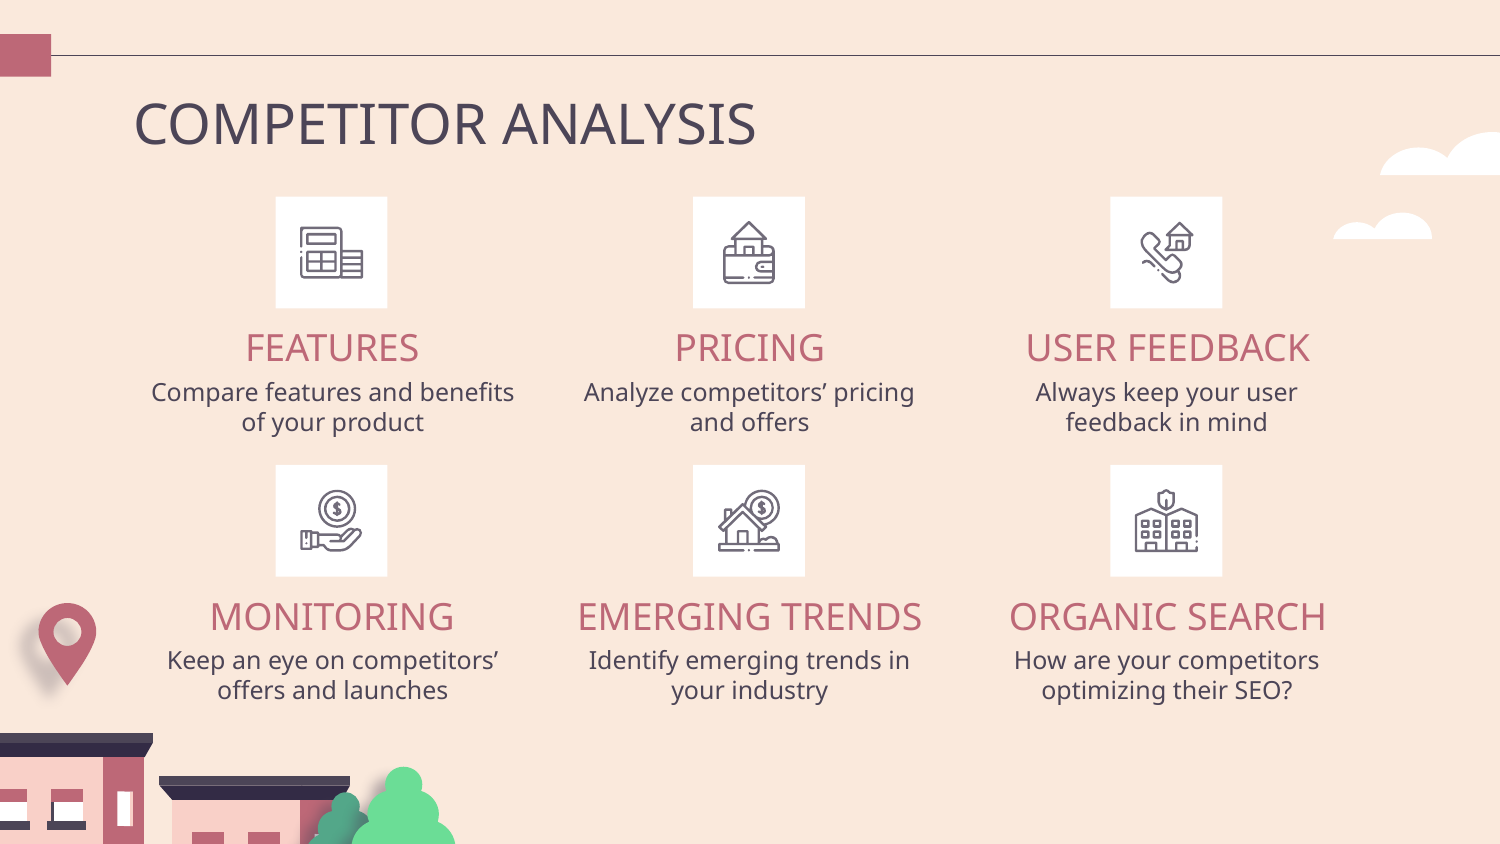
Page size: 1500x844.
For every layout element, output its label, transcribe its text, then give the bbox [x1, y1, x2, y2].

subtitle USER FEEDBACK [966, 295, 1370, 384]
subtitle ORGANIC SEARCH [966, 564, 1370, 653]
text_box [717, 489, 781, 552]
text_box [275, 196, 388, 309]
text_box [1110, 464, 1223, 577]
text_box [693, 464, 805, 577]
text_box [300, 489, 363, 552]
title COMPETITOR ANALYSIS [118, 72, 1382, 167]
subtitle Always keep your user feedback in mind [965, 361, 1369, 456]
text_box [1110, 196, 1223, 309]
subtitle How are your competitors optimizing their SEO? [965, 629, 1369, 724]
text_box [693, 196, 805, 309]
text_box [275, 464, 388, 577]
subtitle Keep an eye on competitors’ offers and launches [131, 629, 535, 724]
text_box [1134, 488, 1199, 553]
subtitle Identify emerging trends in your industry [548, 629, 952, 724]
subtitle FEATURES [130, 295, 534, 384]
subtitle PRICING [548, 295, 952, 361]
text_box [299, 226, 364, 279]
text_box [1138, 221, 1194, 284]
subtitle EMERGING TRENDS [548, 564, 952, 629]
subtitle Analyze competitors’ pricing and offers [548, 361, 952, 456]
subtitle MONITORING [130, 564, 534, 653]
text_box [722, 220, 776, 285]
subtitle Compare features and benefits of your product [131, 361, 535, 456]
